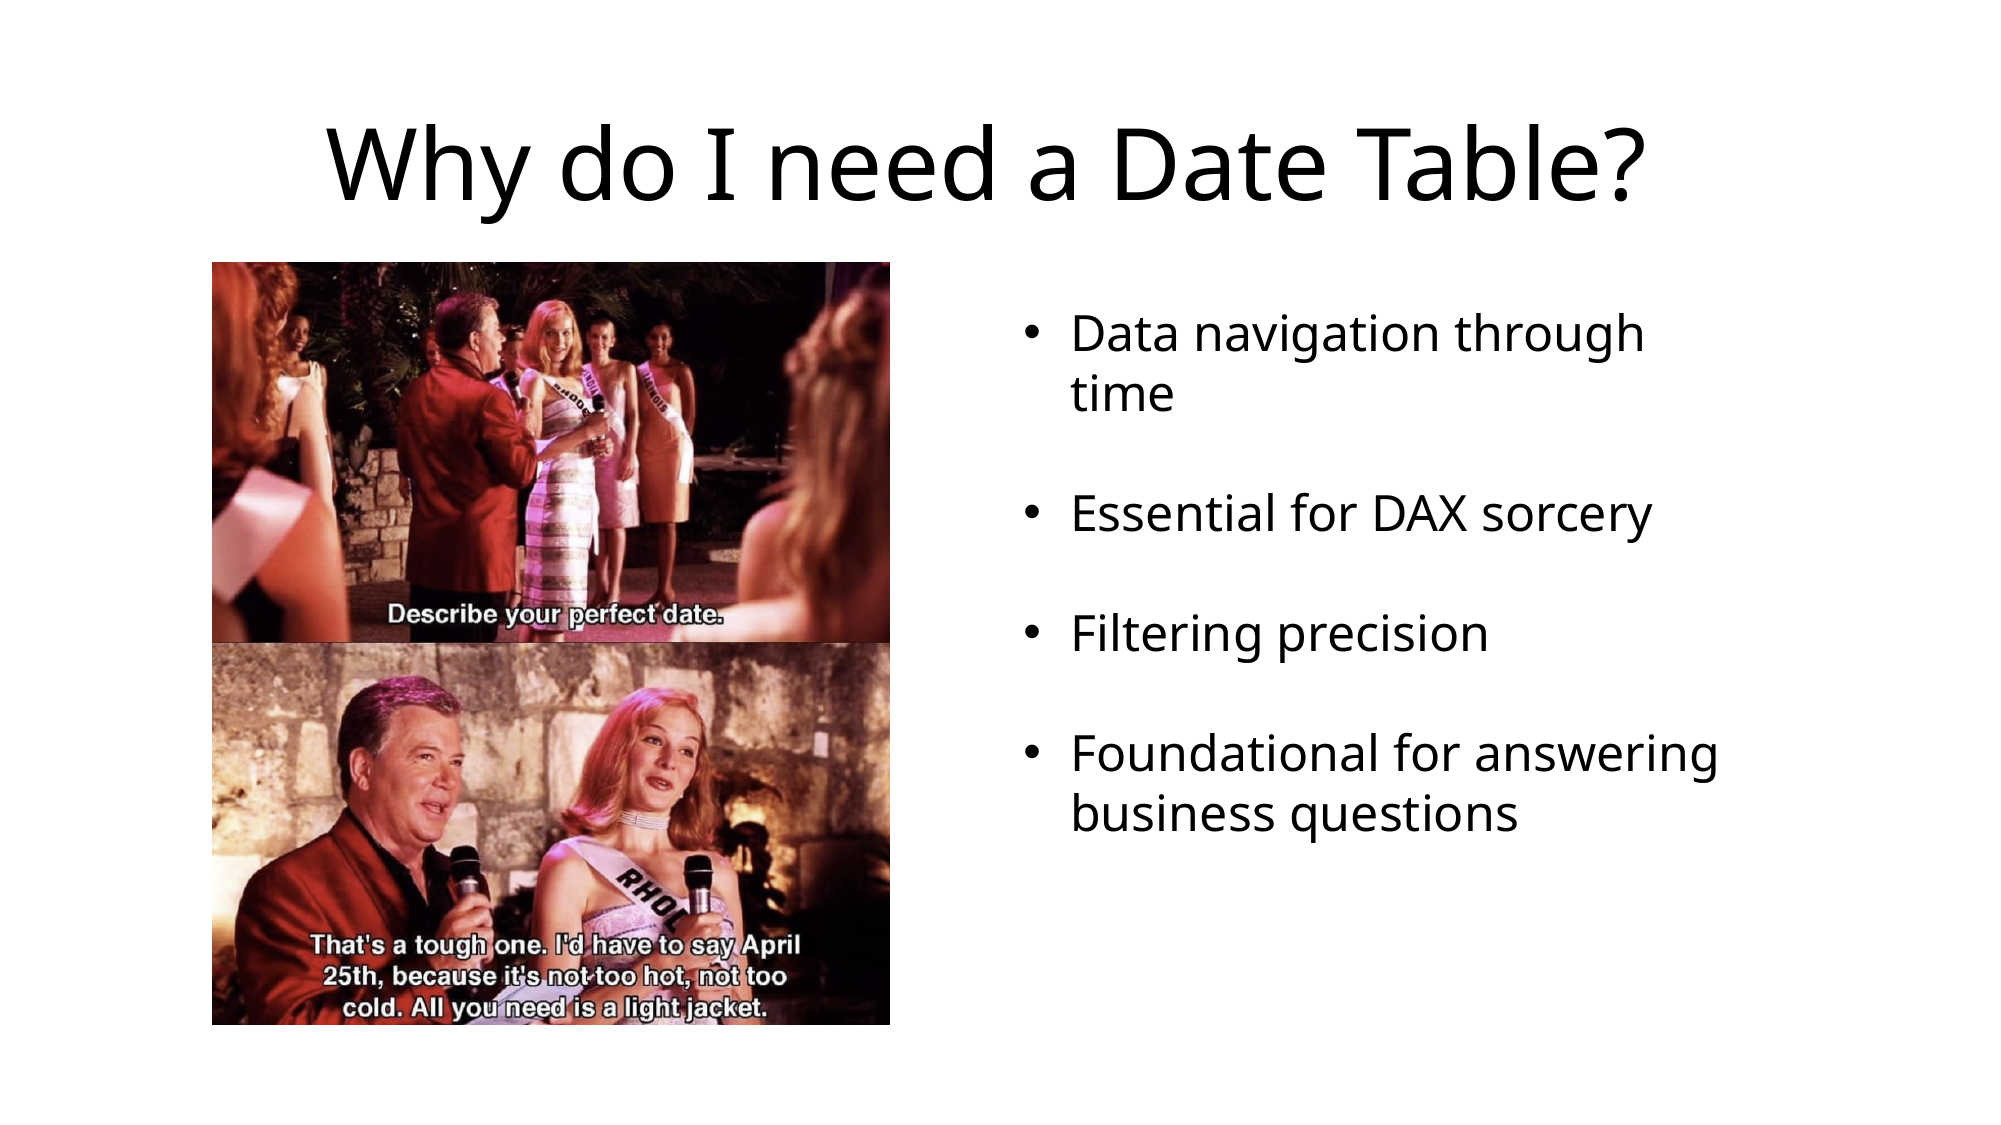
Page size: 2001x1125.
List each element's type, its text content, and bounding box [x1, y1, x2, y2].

title Why do I need a Date Table? [0, 59, 2000, 278]
picture [212, 262, 890, 1025]
text_box Data navigation through time Essential for DAX sorcery Filtering precision Foundational for answering business questions [1008, 293, 1768, 849]
